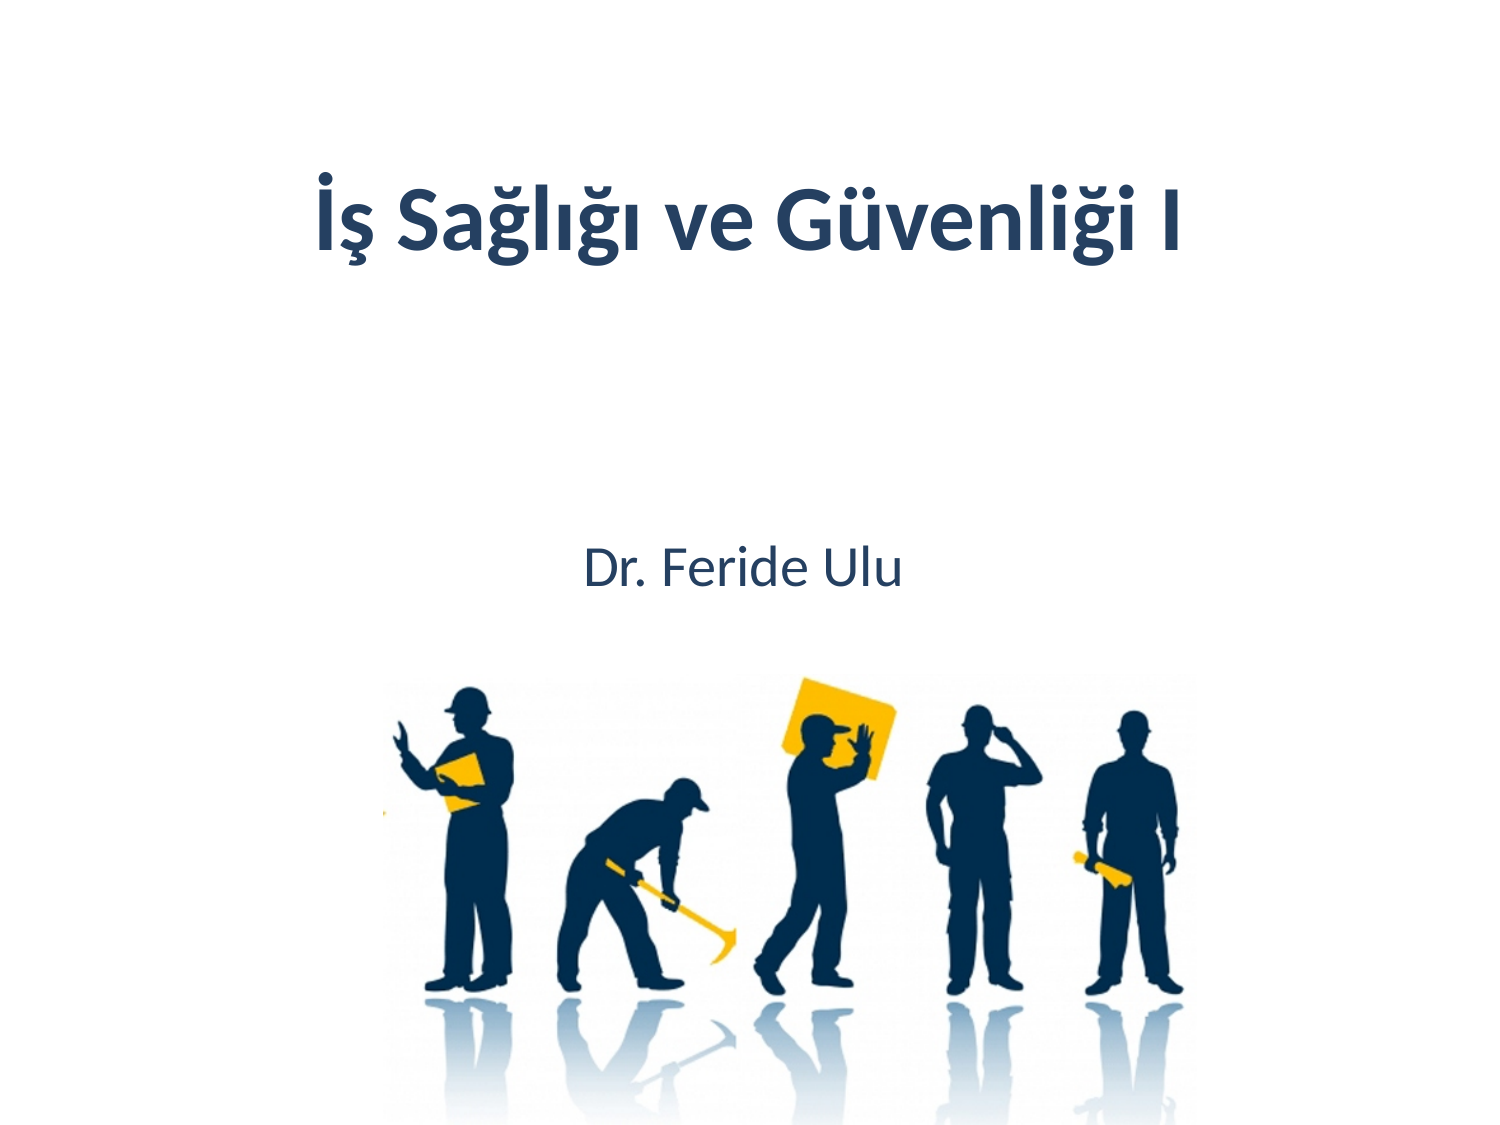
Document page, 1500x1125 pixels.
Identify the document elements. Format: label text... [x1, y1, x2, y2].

picture [383, 673, 1197, 1125]
title İş Sağlığı ve Güvenliği I [112, 149, 1388, 391]
subtitle Dr. Feride Ulu [218, 408, 1269, 697]
